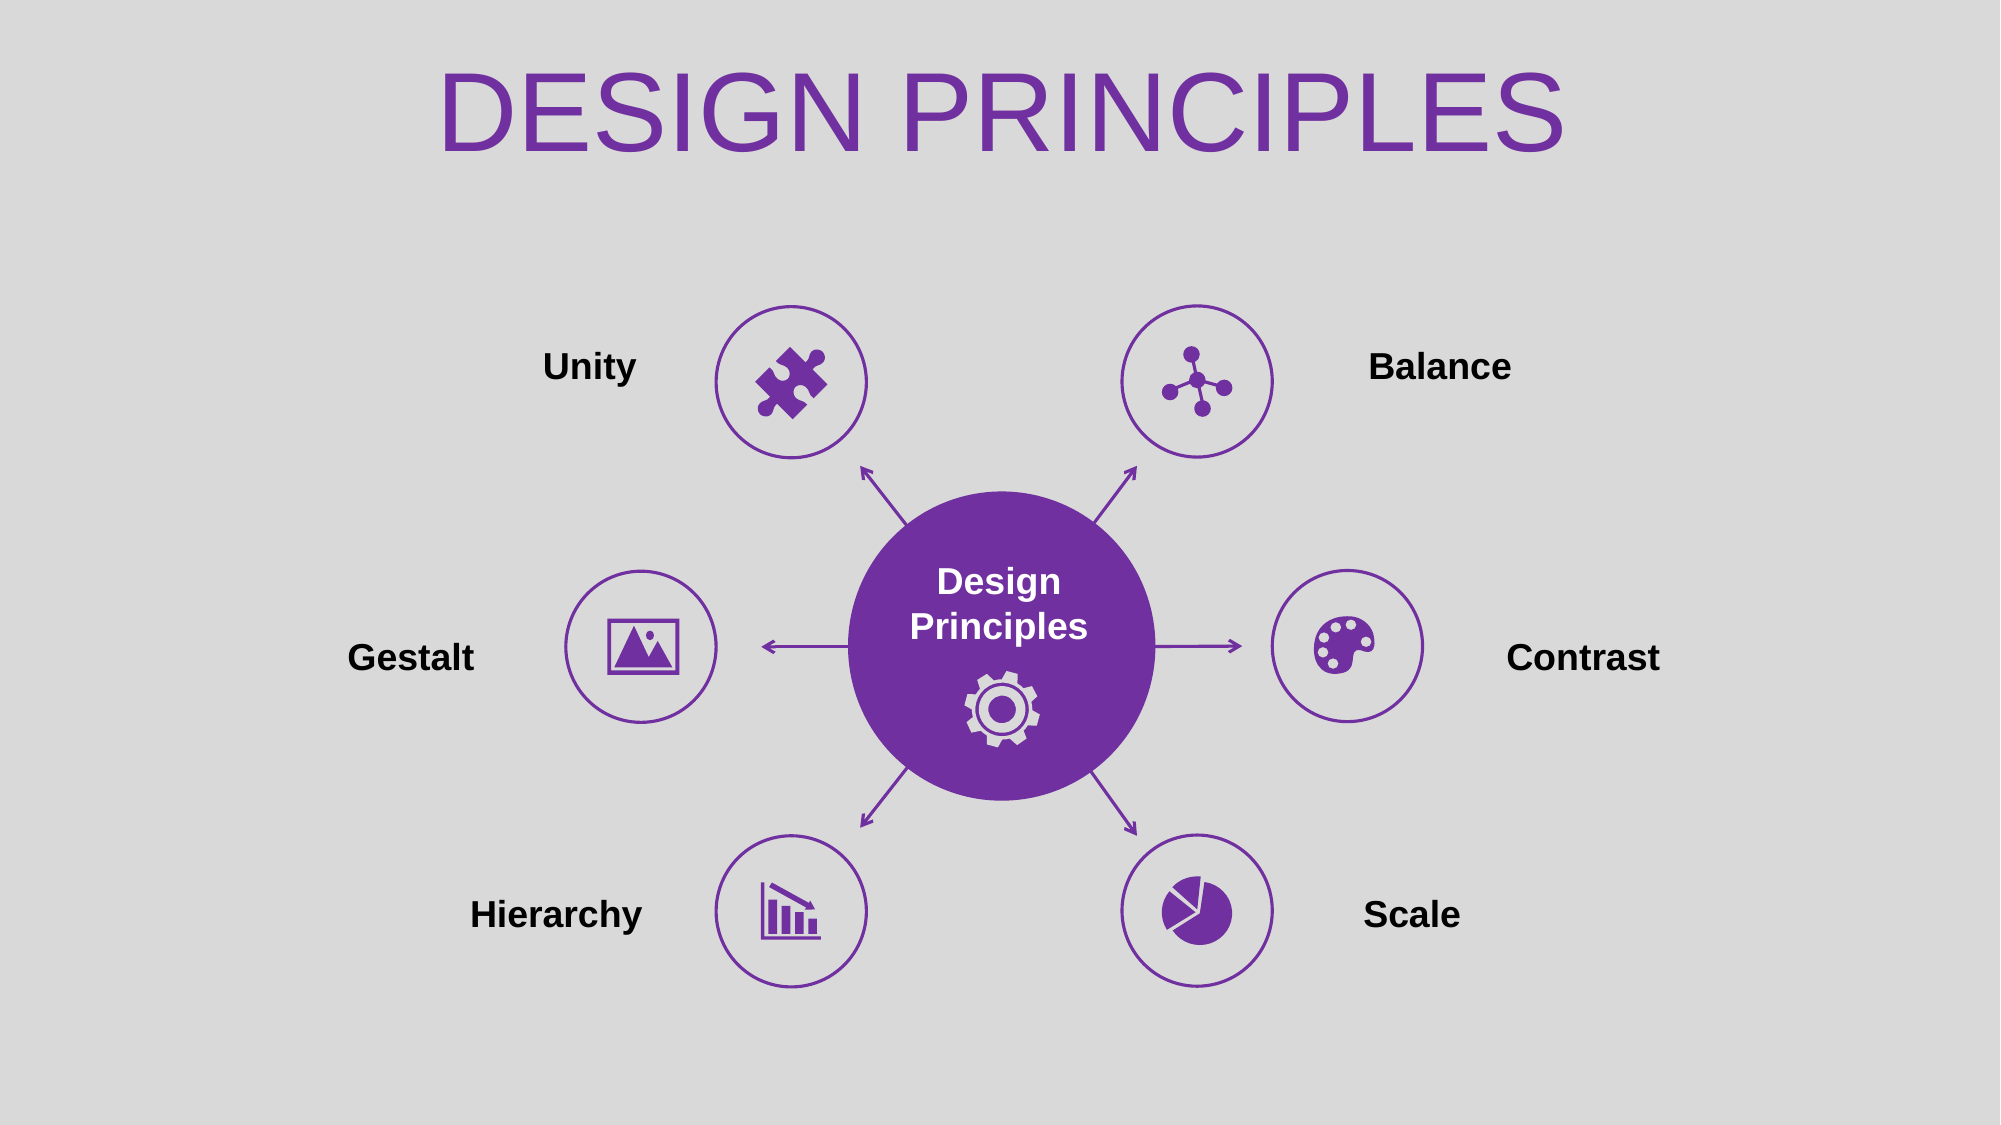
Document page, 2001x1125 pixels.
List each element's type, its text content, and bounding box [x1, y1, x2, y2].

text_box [565, 305, 1423, 988]
list DESIGN PRINCIPLES [53, 55, 1952, 175]
text_box Contrast [1491, 625, 1889, 685]
text_box Gestalt [85, 625, 490, 685]
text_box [237, 333, 565, 415]
text_box Scale [1423, 882, 1787, 943]
text_box Hierarchy [243, 882, 565, 943]
text_box Balance [1423, 334, 1791, 395]
